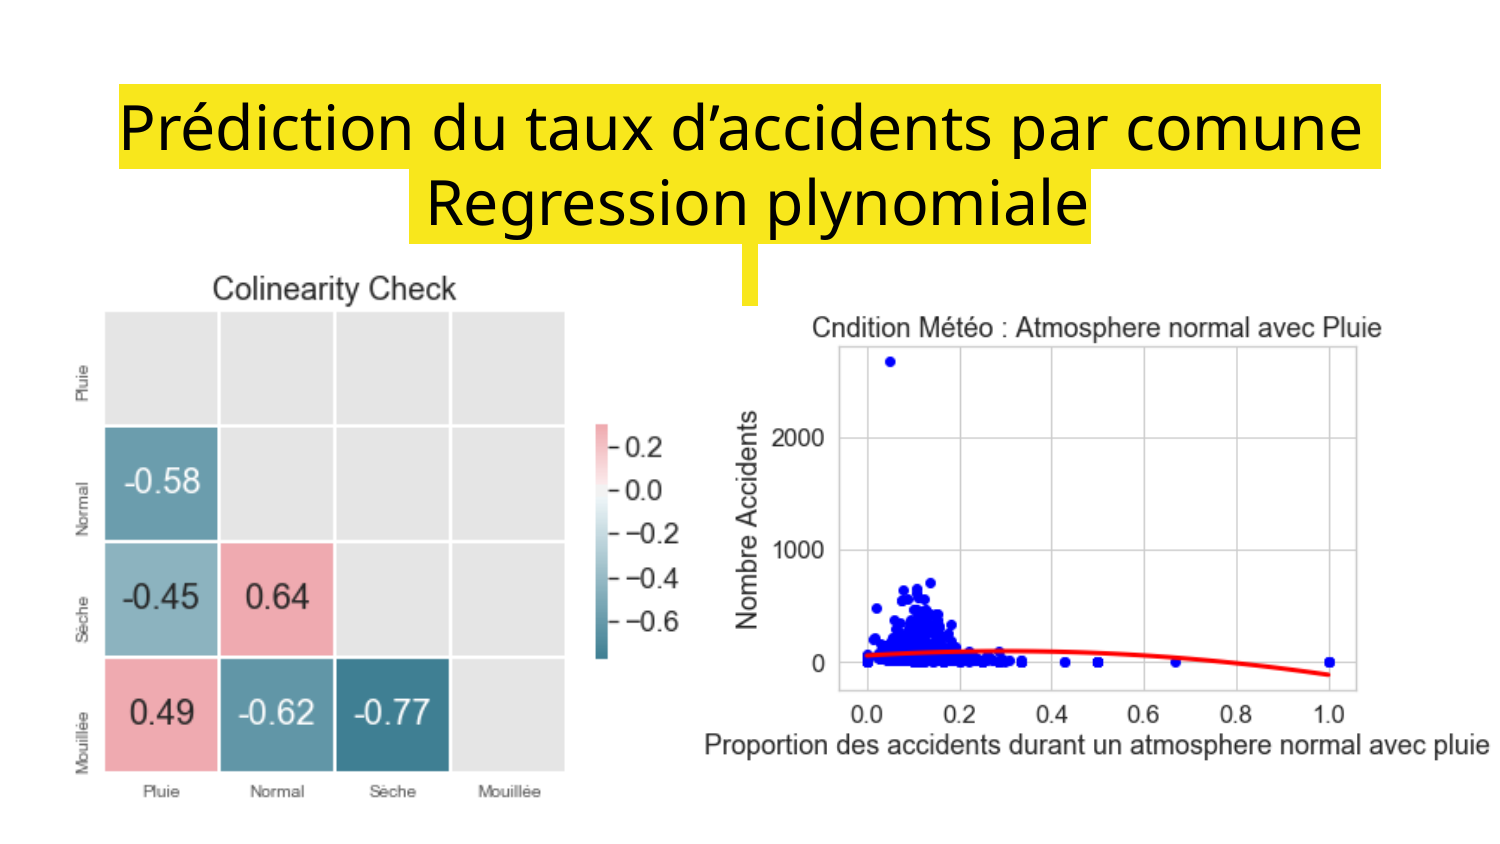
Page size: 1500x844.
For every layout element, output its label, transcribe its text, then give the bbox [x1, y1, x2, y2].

picture [693, 306, 1500, 772]
picture [64, 264, 692, 814]
title Prédiction du taux d’accidents par comune Regression plynomiale [51, 72, 1449, 167]
